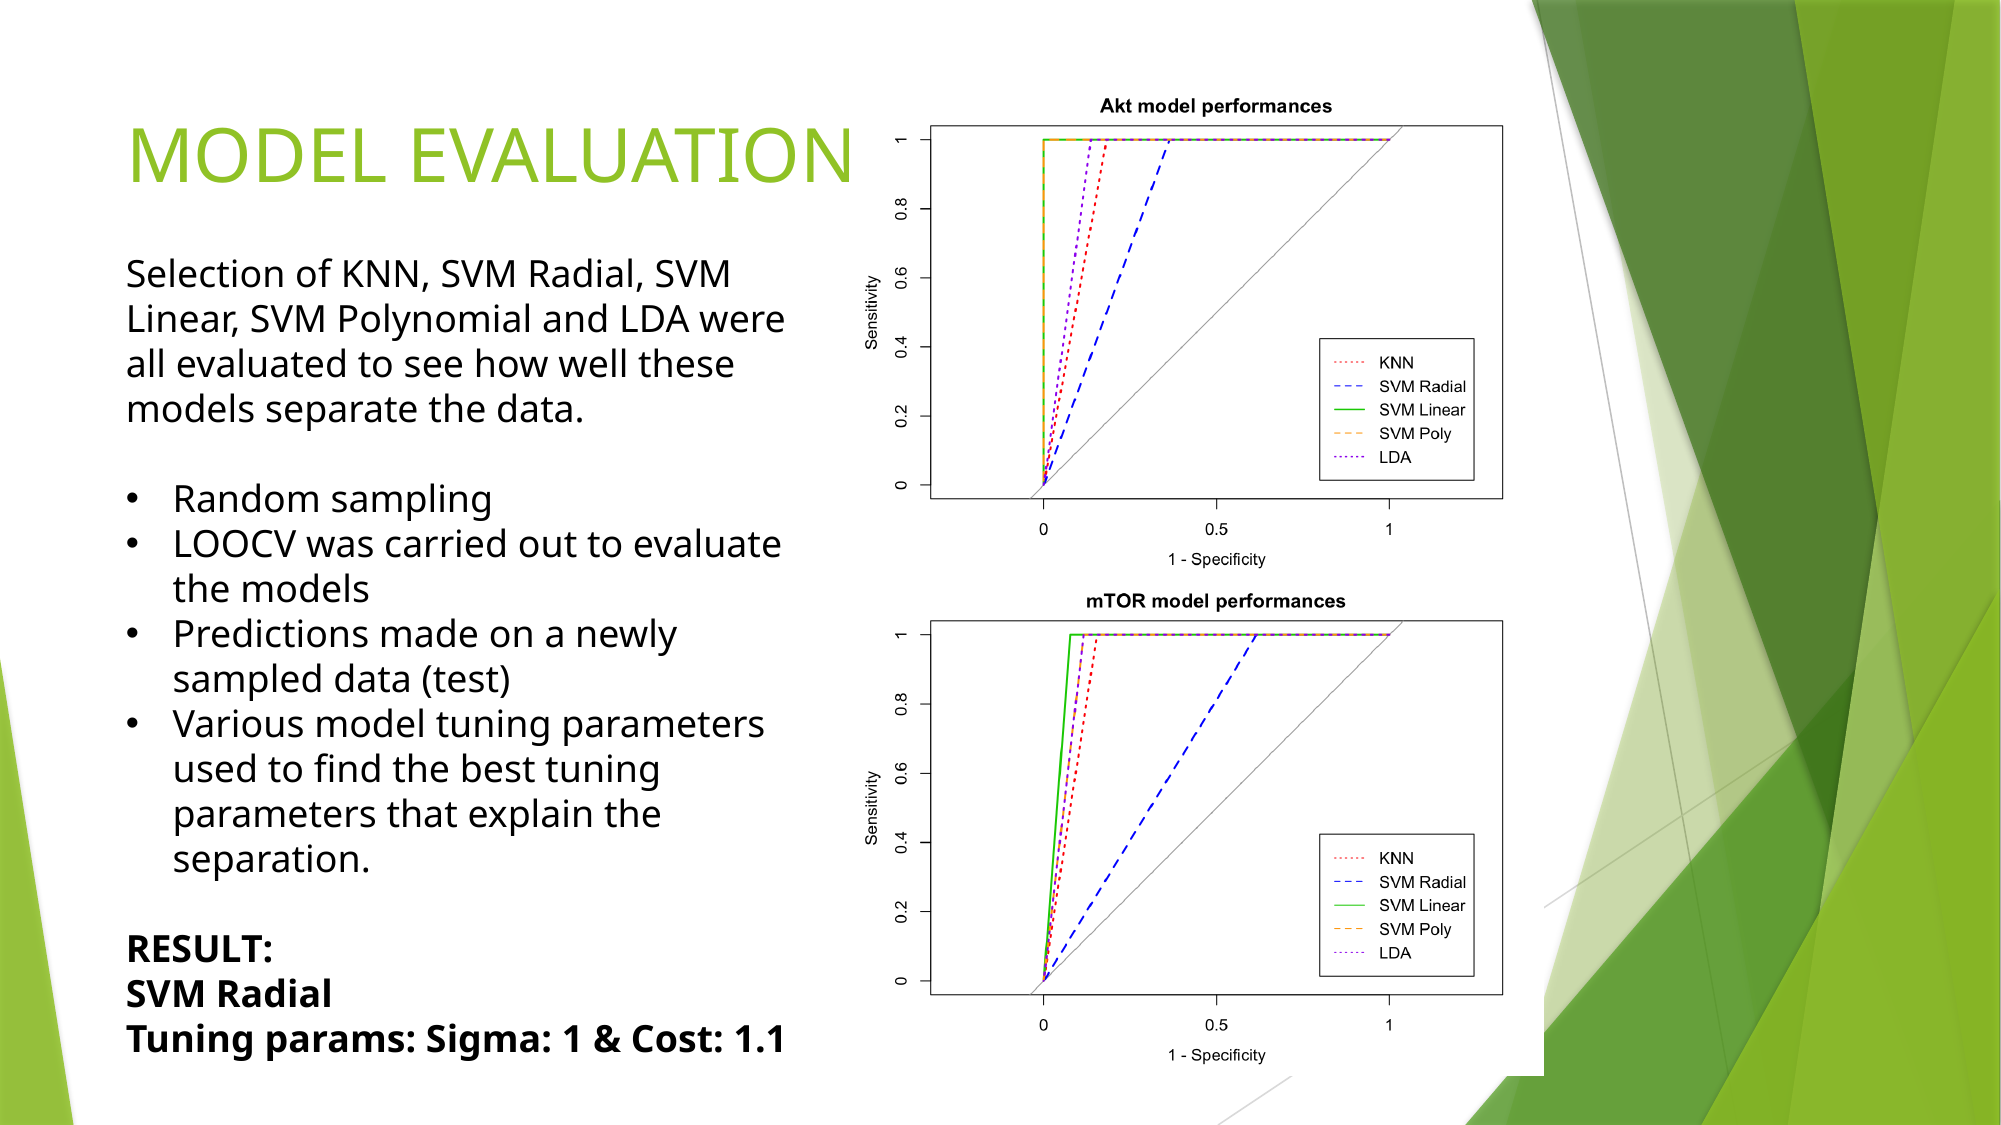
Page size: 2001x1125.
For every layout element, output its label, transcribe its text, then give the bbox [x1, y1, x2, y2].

title MODEL EVALUATIONS [111, 99, 844, 317]
text_box Selection of KNN, SVM Radial, SVM Linear, SVM Polynomial and LDA were all evaluated to see how well these models separate the data. Random sampling LOOCV was carried out to evaluate the models Predictions made on a newly sampled data (test) Various model tuning parameters used to find the best tuning parameters that explain the separation. RESULT: SVM Radial Tuning params: Sigma: 1 & Cost: 1.1 [111, 242, 808, 1068]
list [849, 83, 1544, 579]
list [849, 579, 1544, 1077]
